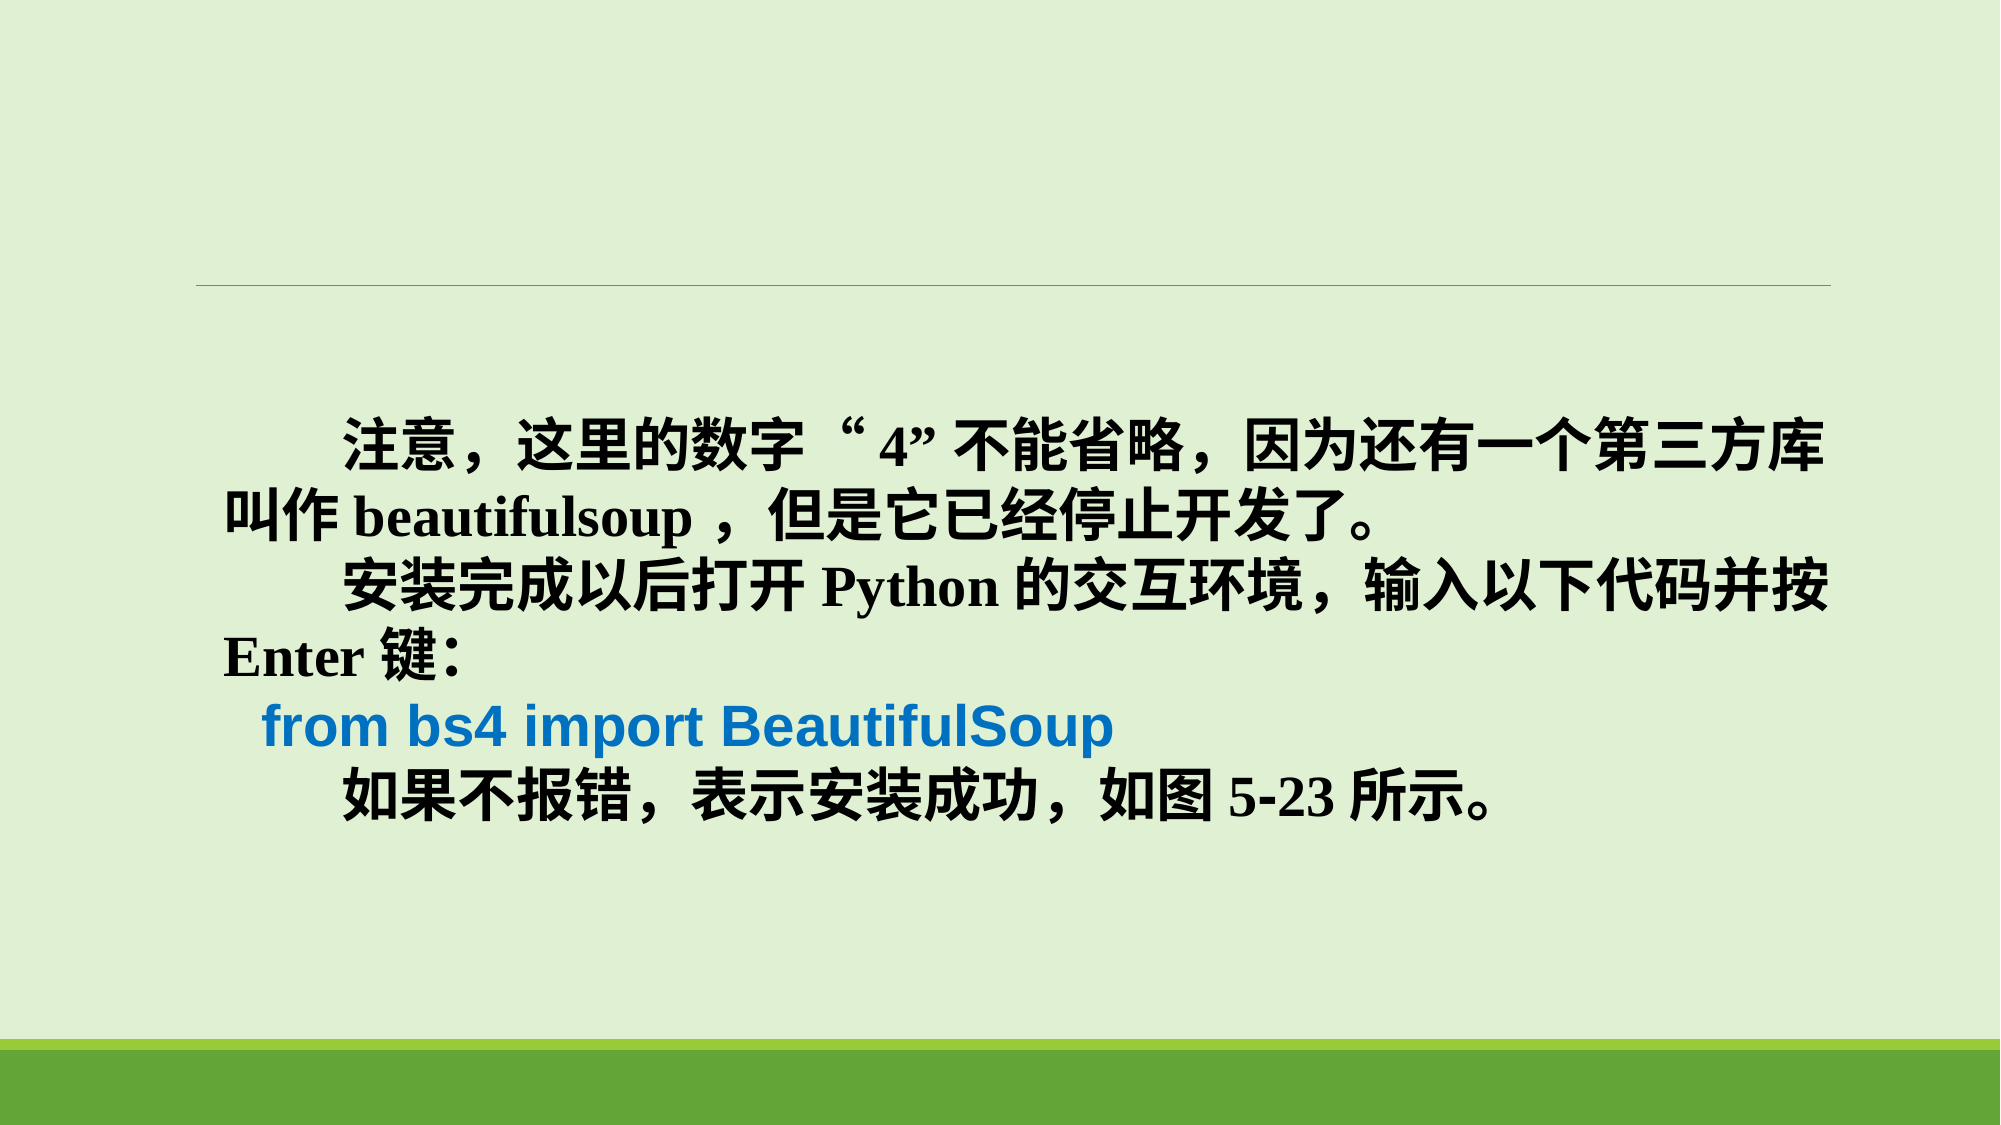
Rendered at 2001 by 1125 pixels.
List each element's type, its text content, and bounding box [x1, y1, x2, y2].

list 注意，这里的数字“4”不能省略，因为还有一个第三方库叫作beautifulsoup，但是它已经停止开发了。 安装完成以后打开Python的交互环境，输入以下代码并按Enter键： from bs4 import BeautifulSoup 如果不报错，表示安装成功，如图5-23所示。 [208, 291, 1859, 945]
